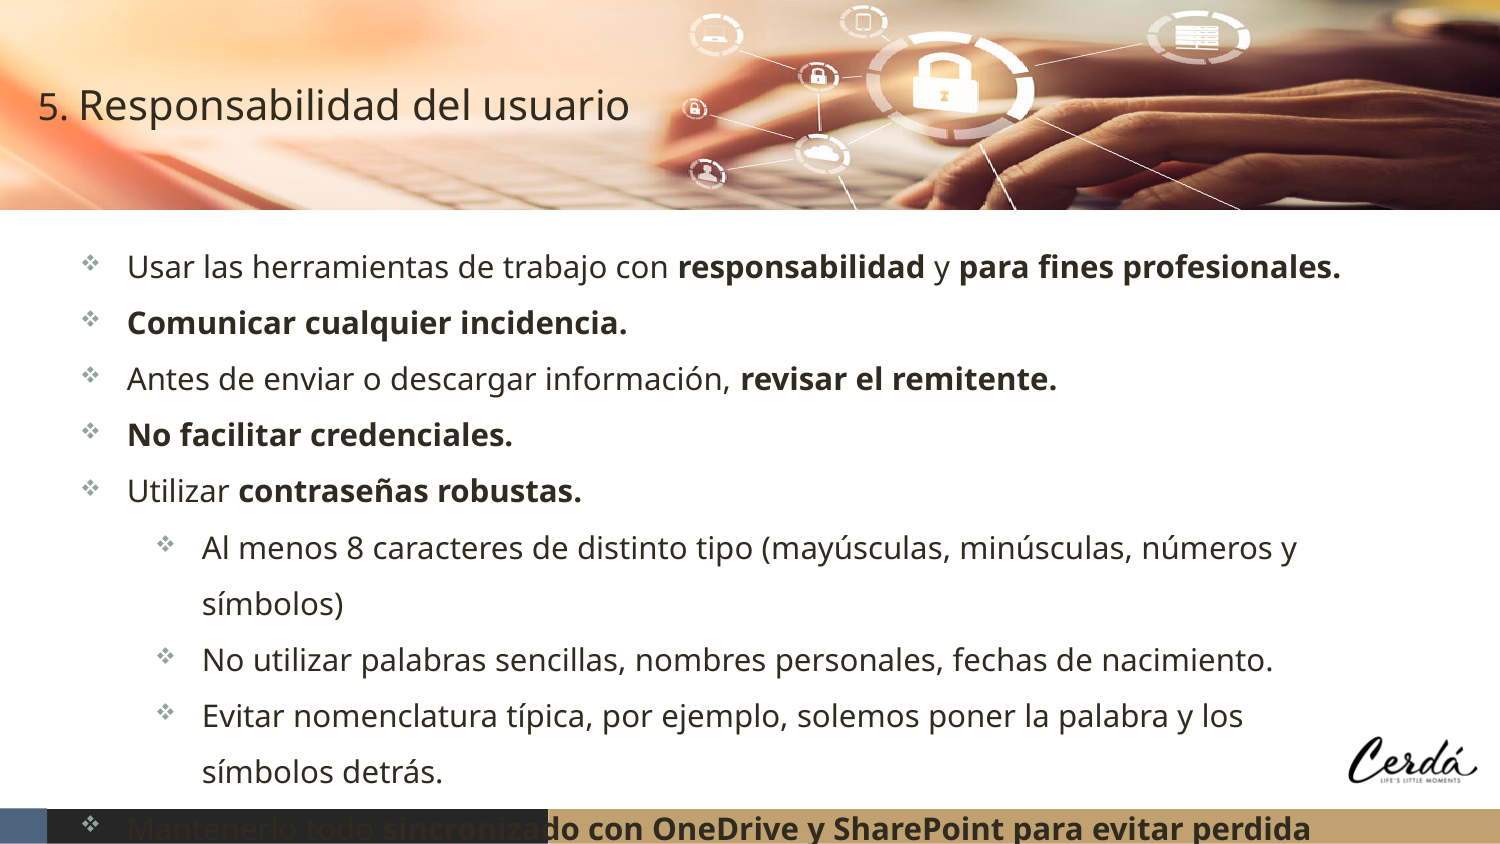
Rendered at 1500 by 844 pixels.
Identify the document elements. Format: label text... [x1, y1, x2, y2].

picture [1366, 728, 1486, 794]
text_box Usar las herramientas de trabajo con responsabilidad y para fines profesionales. Comunicar cualquier incidencia. Antes de enviar o descargar información, revisar el remitente. No facilitar credenciales. Utilizar contraseñas robustas. Al menos 8 caracteres de distinto tipo (mayúsculas, minúsculas, números y símbolos) No utilizar palabras sencillas, nombres personales, fechas de nacimiento. Evitar nomenclatura típica, por ejemplo, solemos poner la palabra y los símbolos detrás. Mantenerlo todo sincronizado con OneDrive y SharePoint para evitar perdida de información [65, 220, 1366, 844]
picture [0, 0, 1500, 210]
